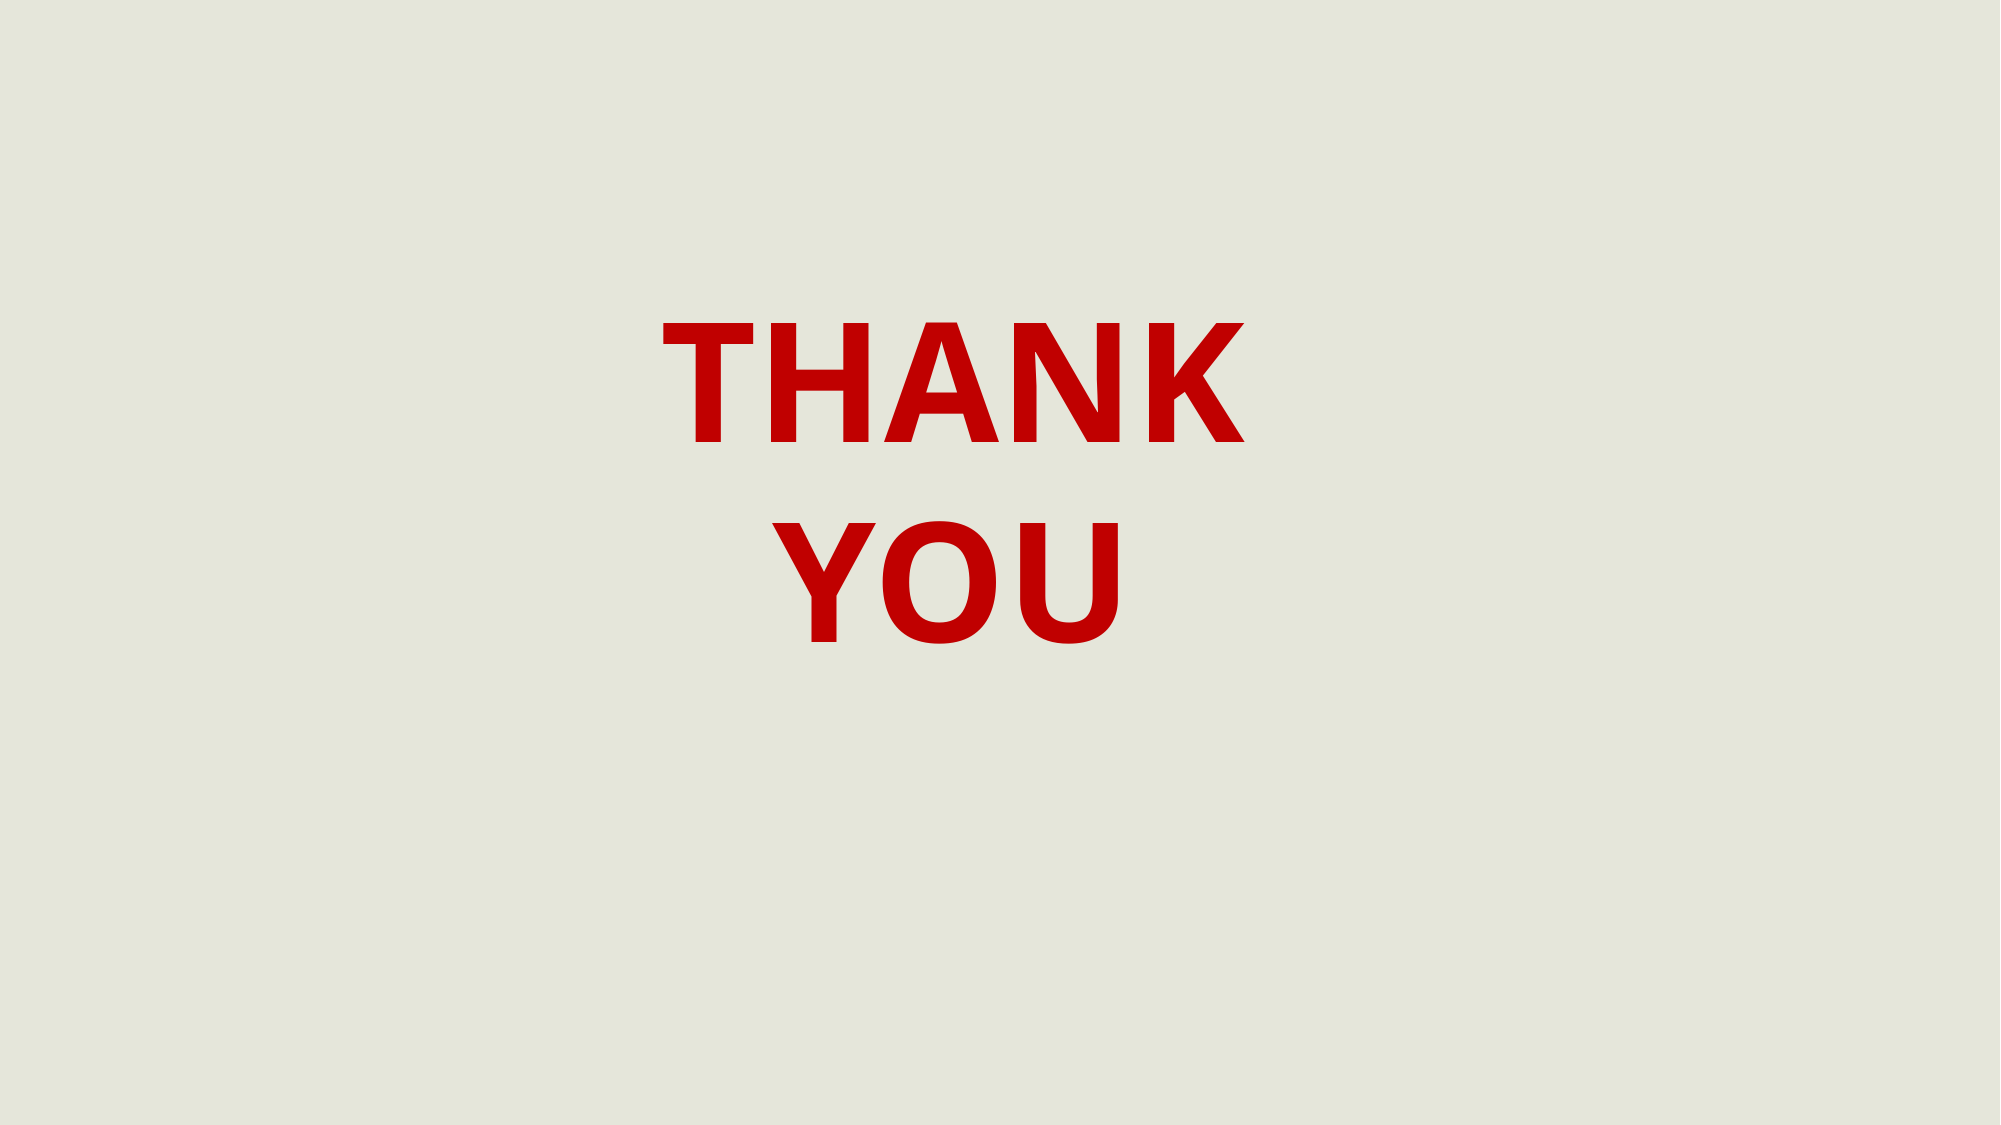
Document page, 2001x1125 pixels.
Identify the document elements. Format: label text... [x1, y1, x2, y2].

text_box THANK YOU [452, 268, 1453, 684]
